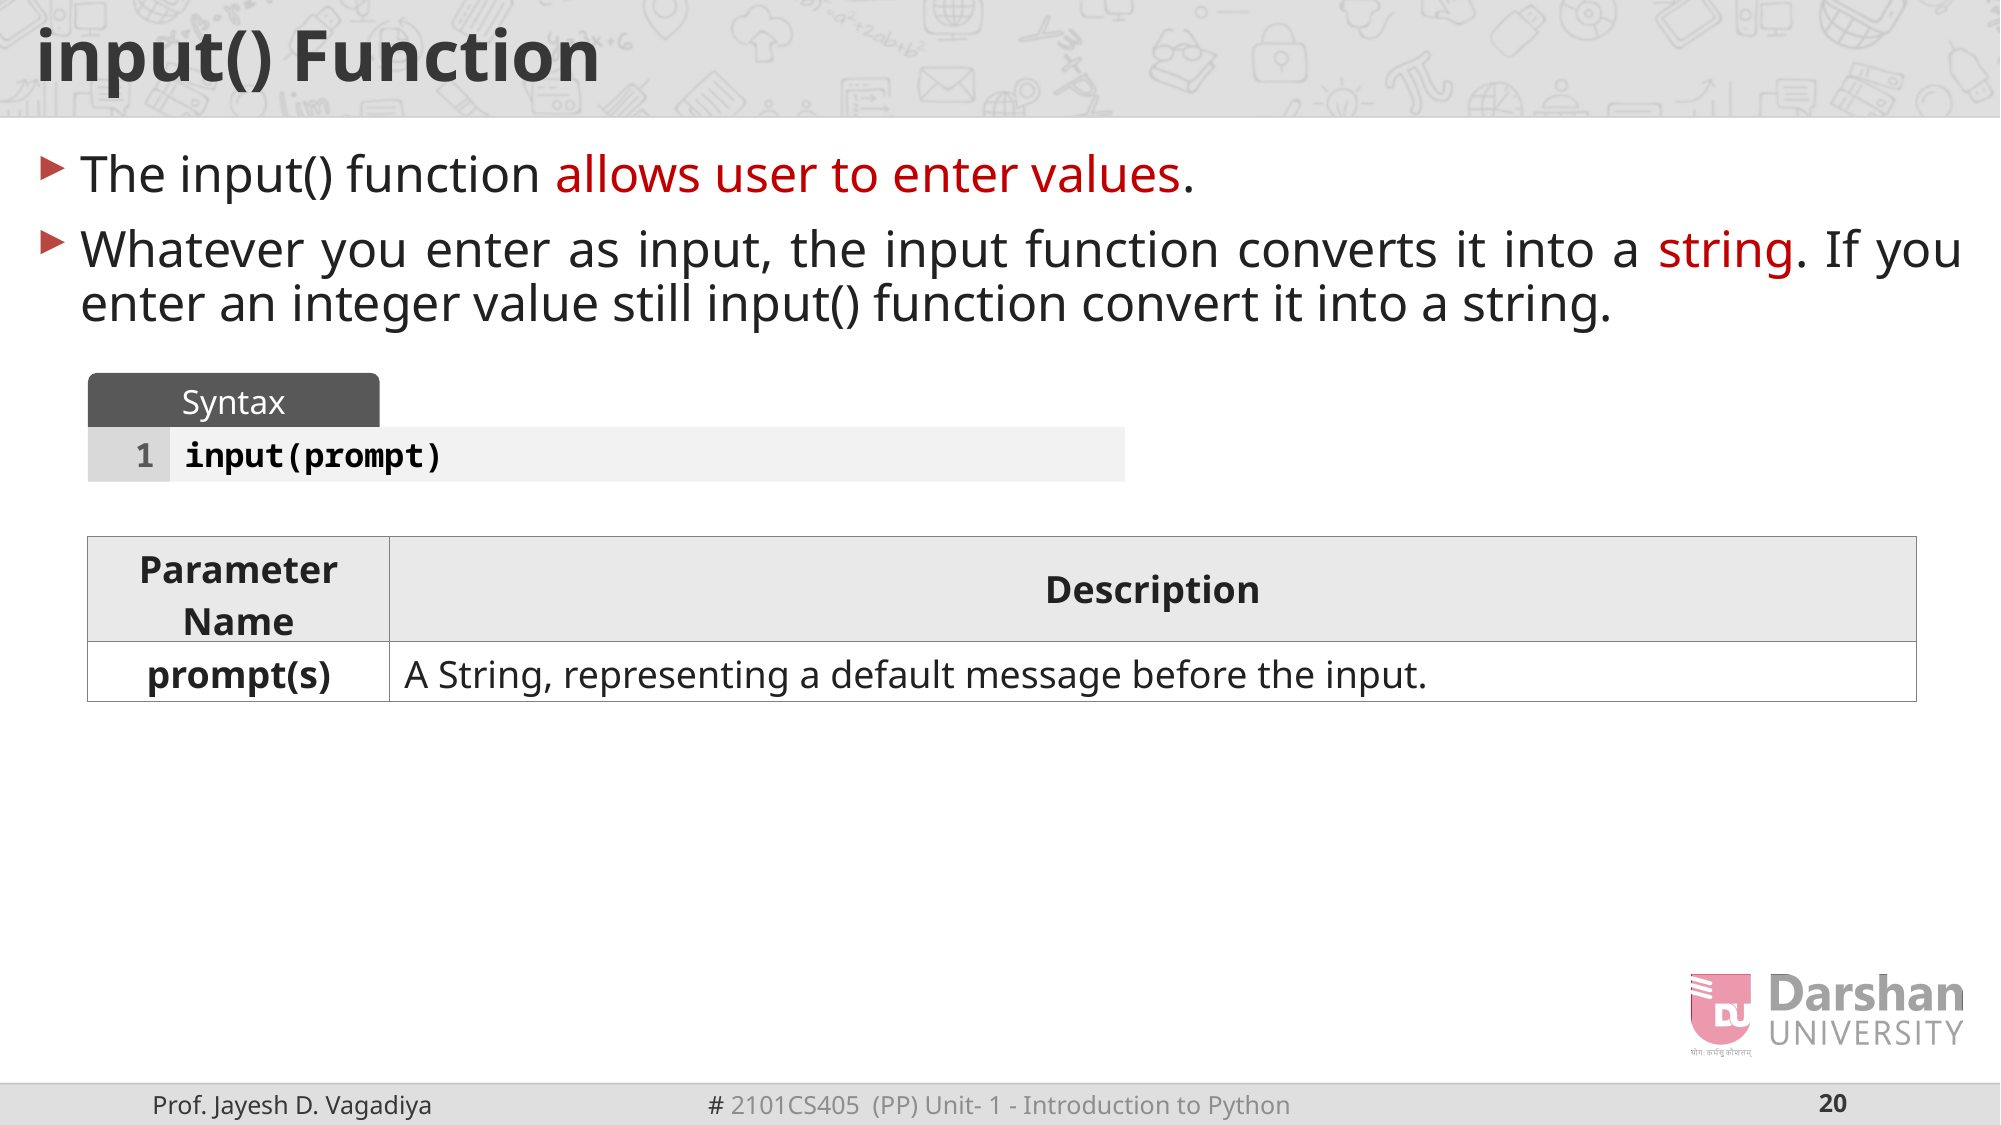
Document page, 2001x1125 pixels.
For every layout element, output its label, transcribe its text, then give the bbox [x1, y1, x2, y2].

text_box Syntax [86, 371, 381, 428]
text_box input(prompt) [170, 426, 1125, 482]
table_header Description [390, 537, 1916, 641]
list The input() function allows user to enter values. Whatever you enter as input, the input function converts it into a string. If you enter an integer value still input() function convert it into a string. [21, 141, 1979, 851]
table_cell %who, %whos, %who_ls [1691, 974, 1963, 1057]
text_box 1 [87, 428, 170, 482]
title input() Function [0, 0, 2000, 117]
table_cell prompt(s) [88, 642, 389, 701]
table_cell A String, representing a default message before the input. [390, 642, 1916, 701]
table_header Parameter Name [88, 537, 389, 641]
